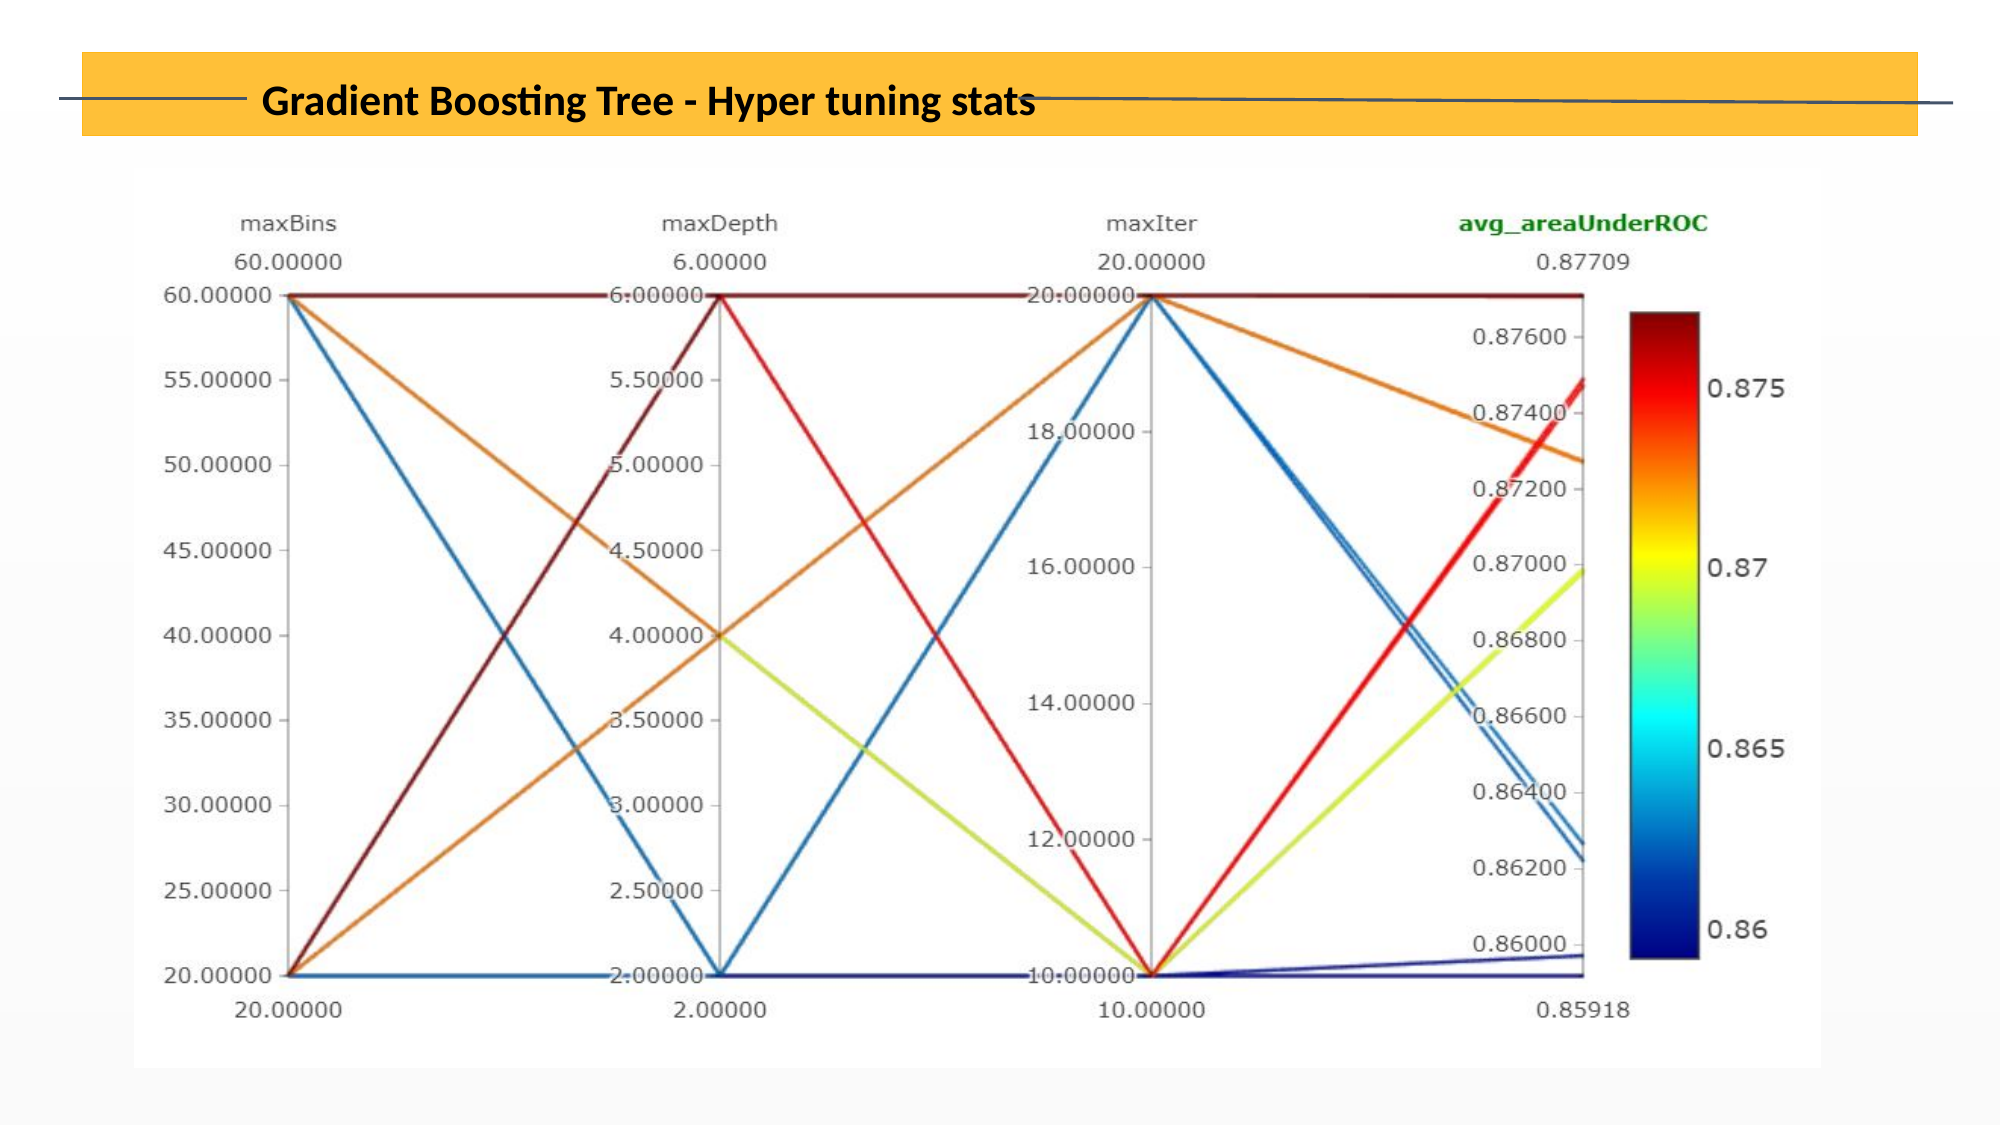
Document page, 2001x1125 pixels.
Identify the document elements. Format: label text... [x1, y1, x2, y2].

text_box [1053, 103, 1918, 136]
text_box [82, 100, 246, 136]
text_box [82, 52, 1918, 98]
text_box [1018, 98, 1954, 103]
text_box Gradient Boosting Tree - Hyper tuning stats [246, 56, 1053, 141]
picture [134, 168, 1821, 1068]
